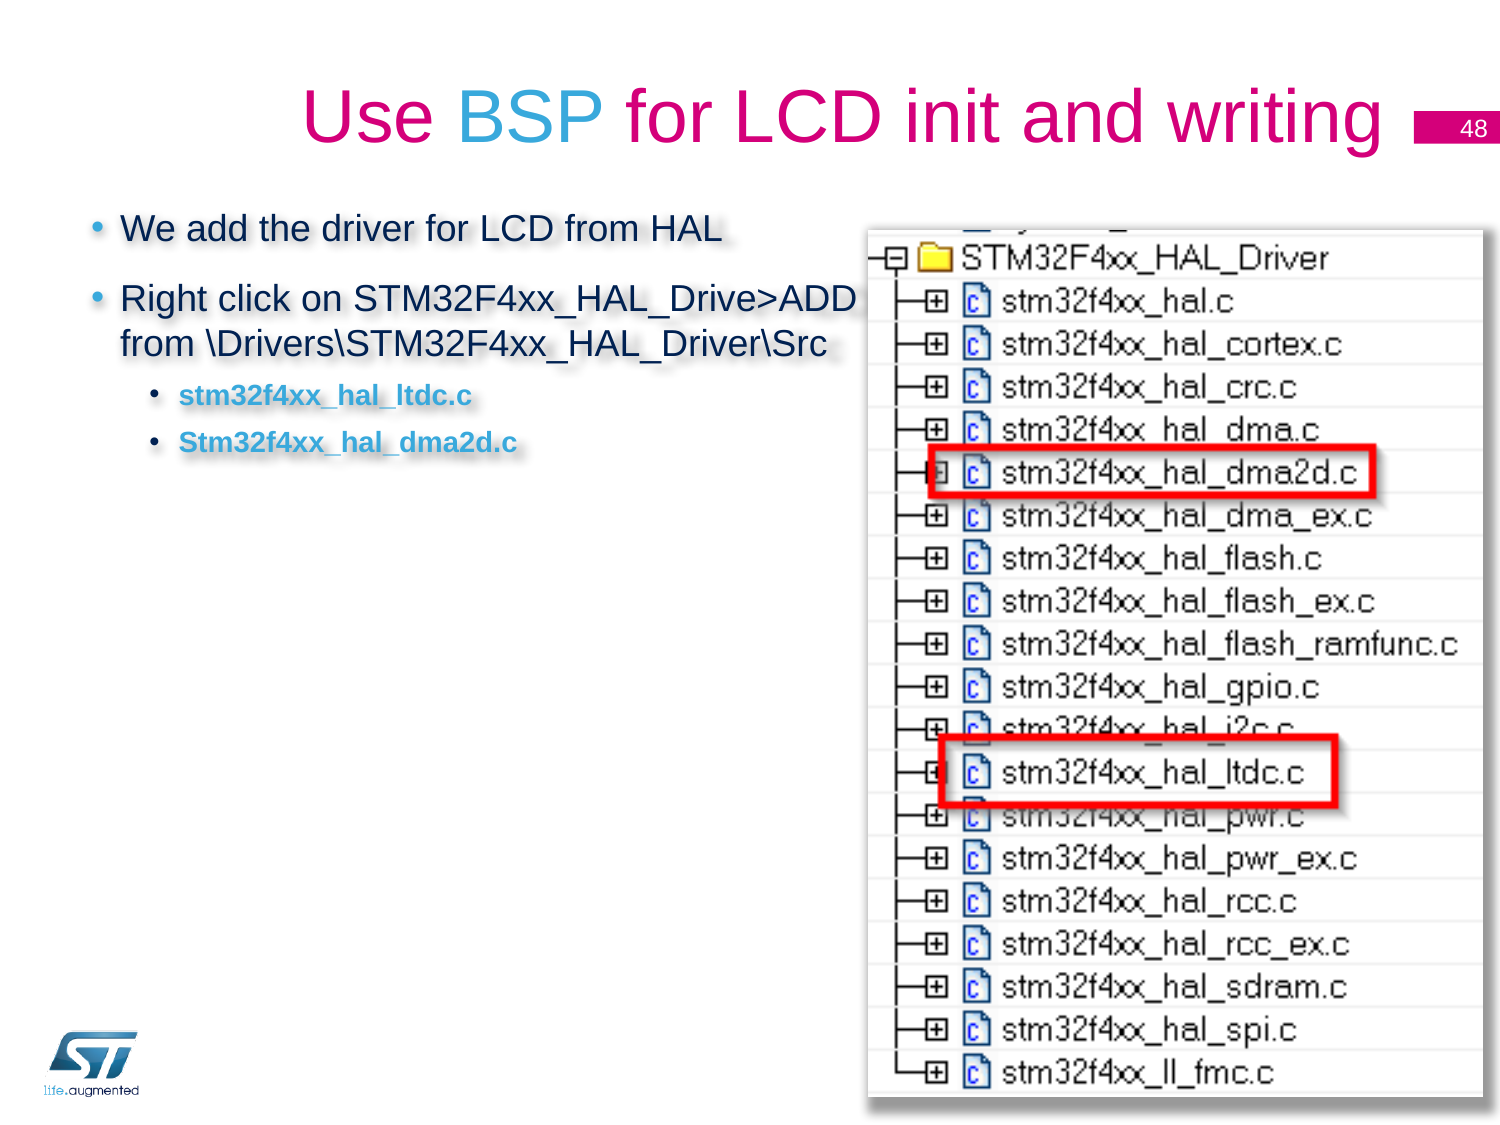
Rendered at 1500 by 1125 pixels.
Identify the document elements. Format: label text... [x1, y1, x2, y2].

picture [867, 229, 1483, 1097]
slide_number 48 [1413, 111, 1500, 144]
picture [36, 1022, 147, 1103]
list We add the driver for LCD from HAL Right click on STM32F4xx_HAL_Drive>ADD from \Drivers\STM32F4xx_HAL_Driver\Src stm32f4xx_hal_ltdc.c Stm32f4xx_hal_dma2d.c [75, 196, 1427, 757]
title Use BSP for LCD init and writing [74, 18, 1400, 195]
